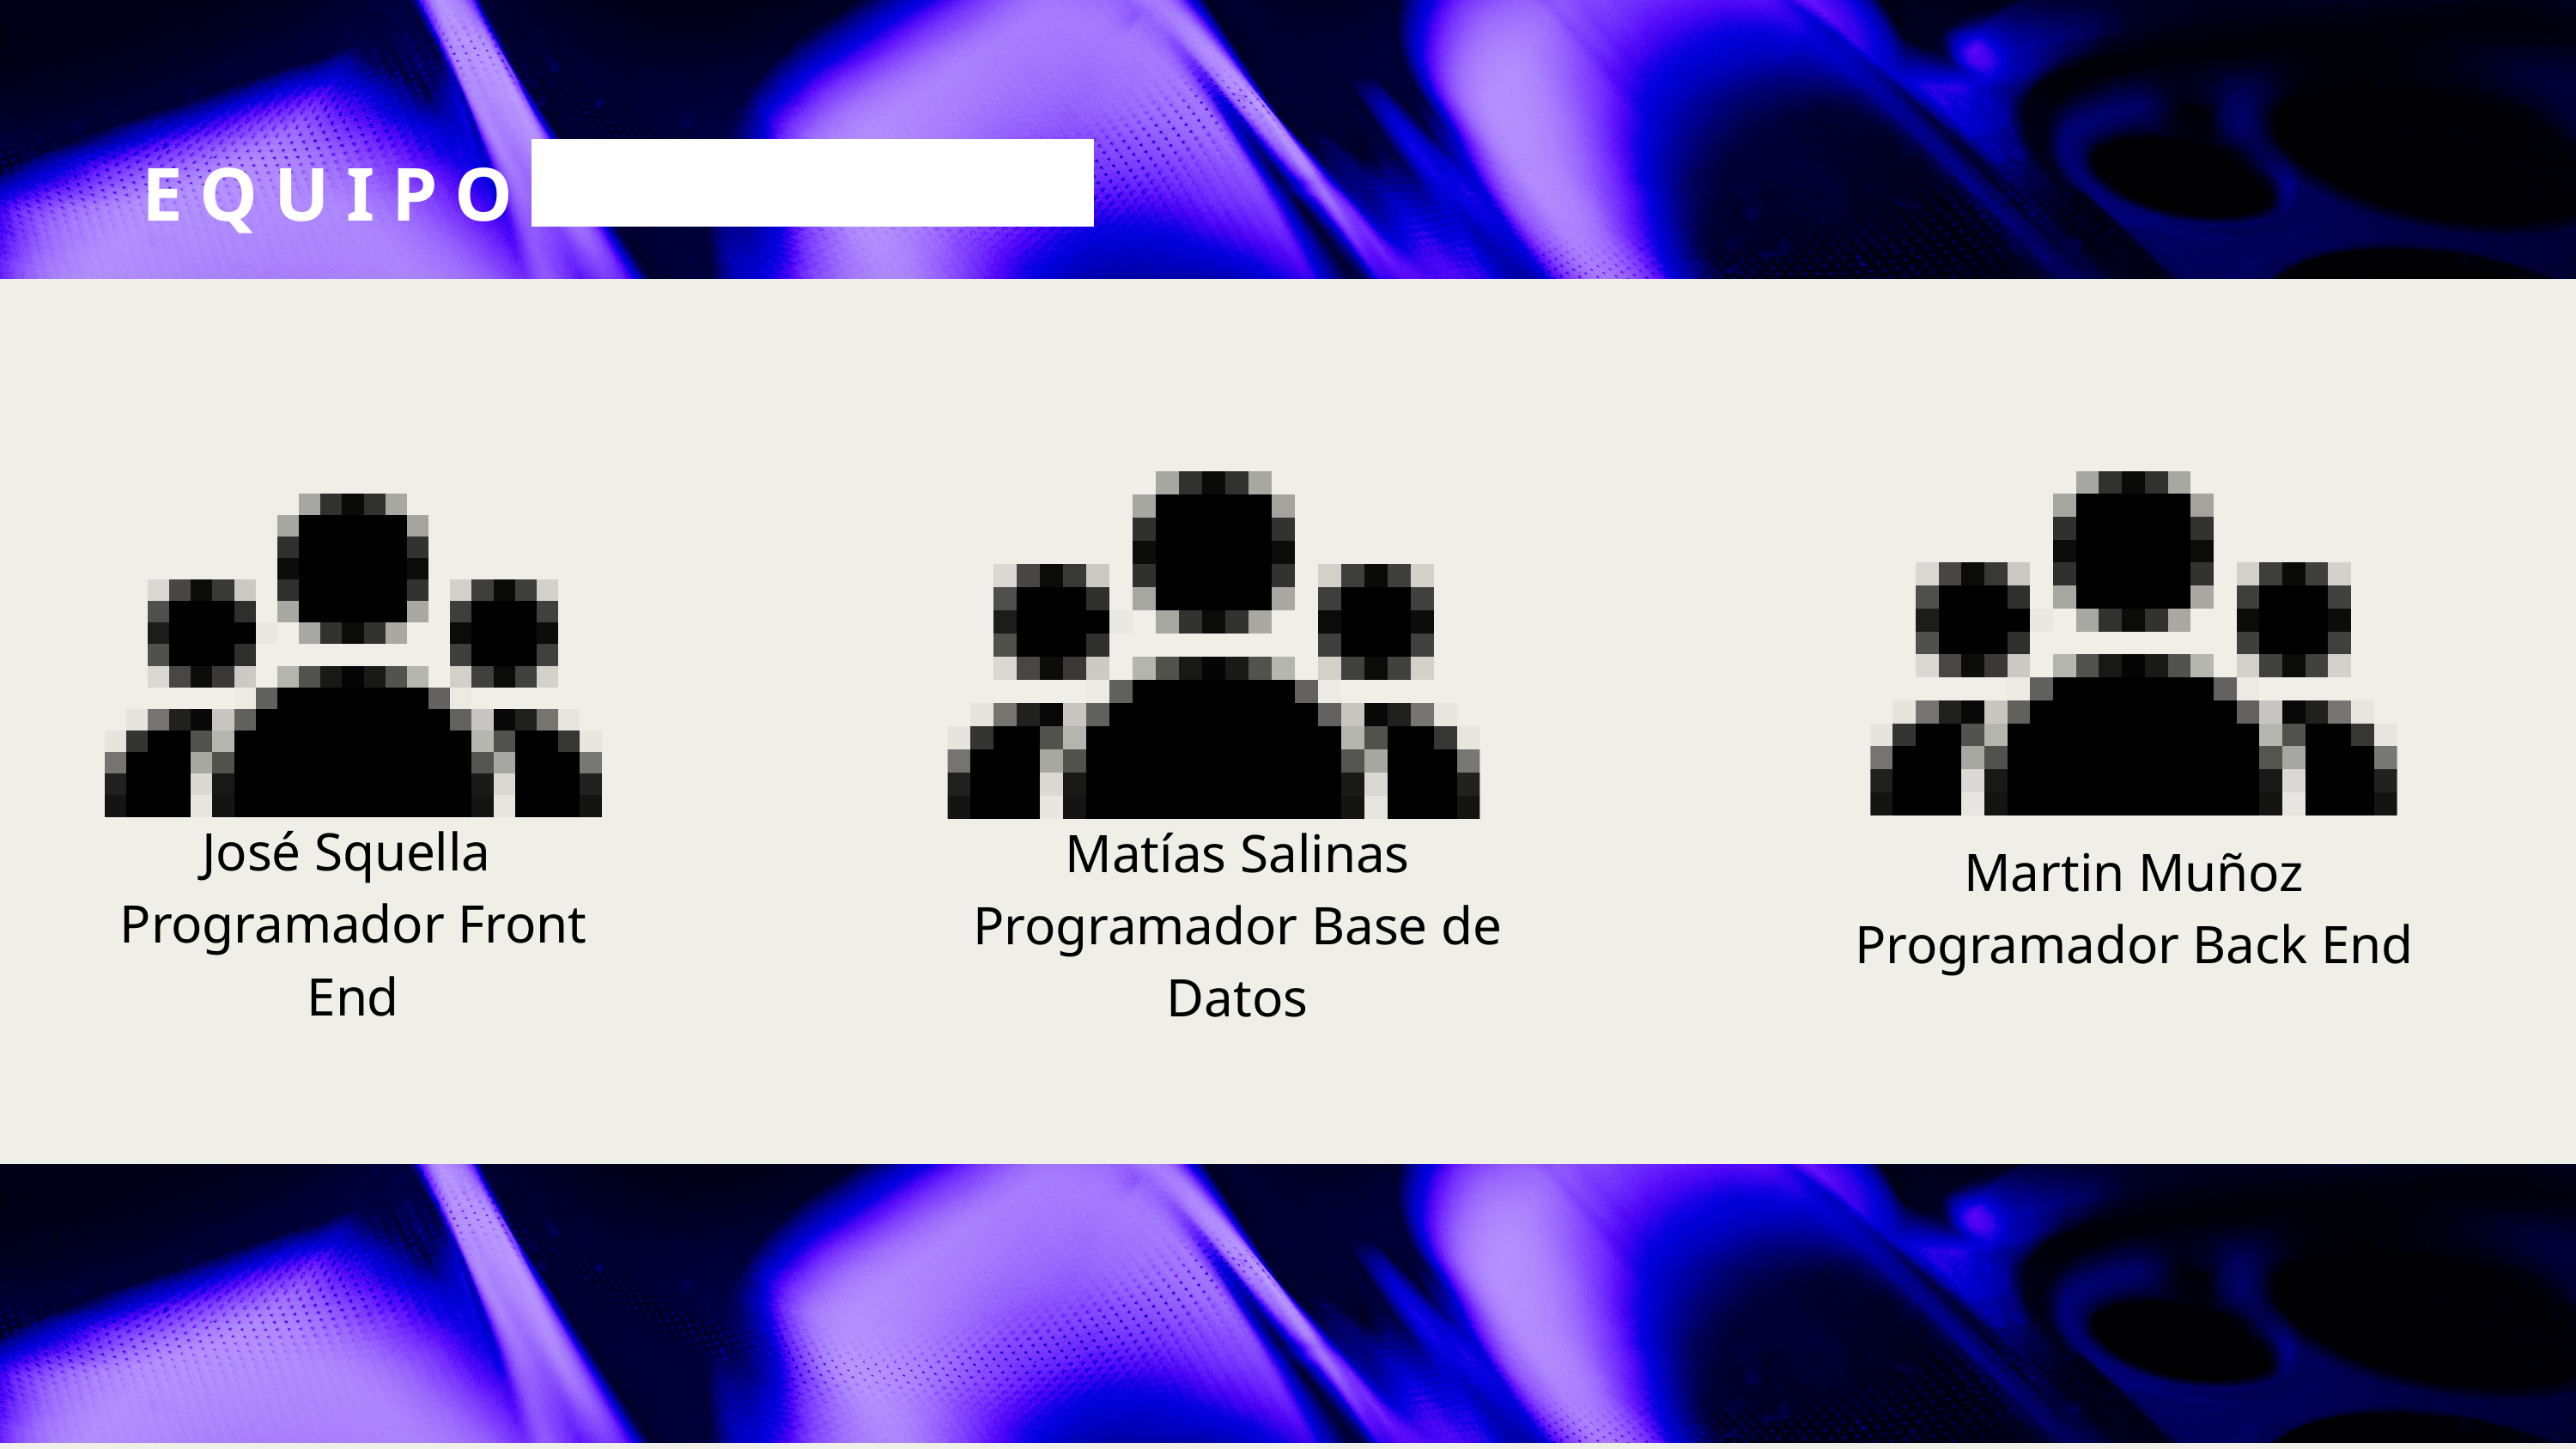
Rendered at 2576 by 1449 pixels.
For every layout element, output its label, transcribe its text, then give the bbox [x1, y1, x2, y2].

picture [532, 139, 1094, 227]
text_box [1870, 471, 2397, 815]
text_box Matías Salinas Programador Base de Datos [897, 810, 1577, 1028]
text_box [0, 1164, 2576, 1444]
text_box Martin Muñoz Programador Back End [1836, 829, 2432, 974]
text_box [0, 0, 2576, 279]
text_box José Squella Programador Front End [68, 809, 639, 1027]
text_box [105, 494, 602, 809]
text_box [947, 471, 1480, 810]
